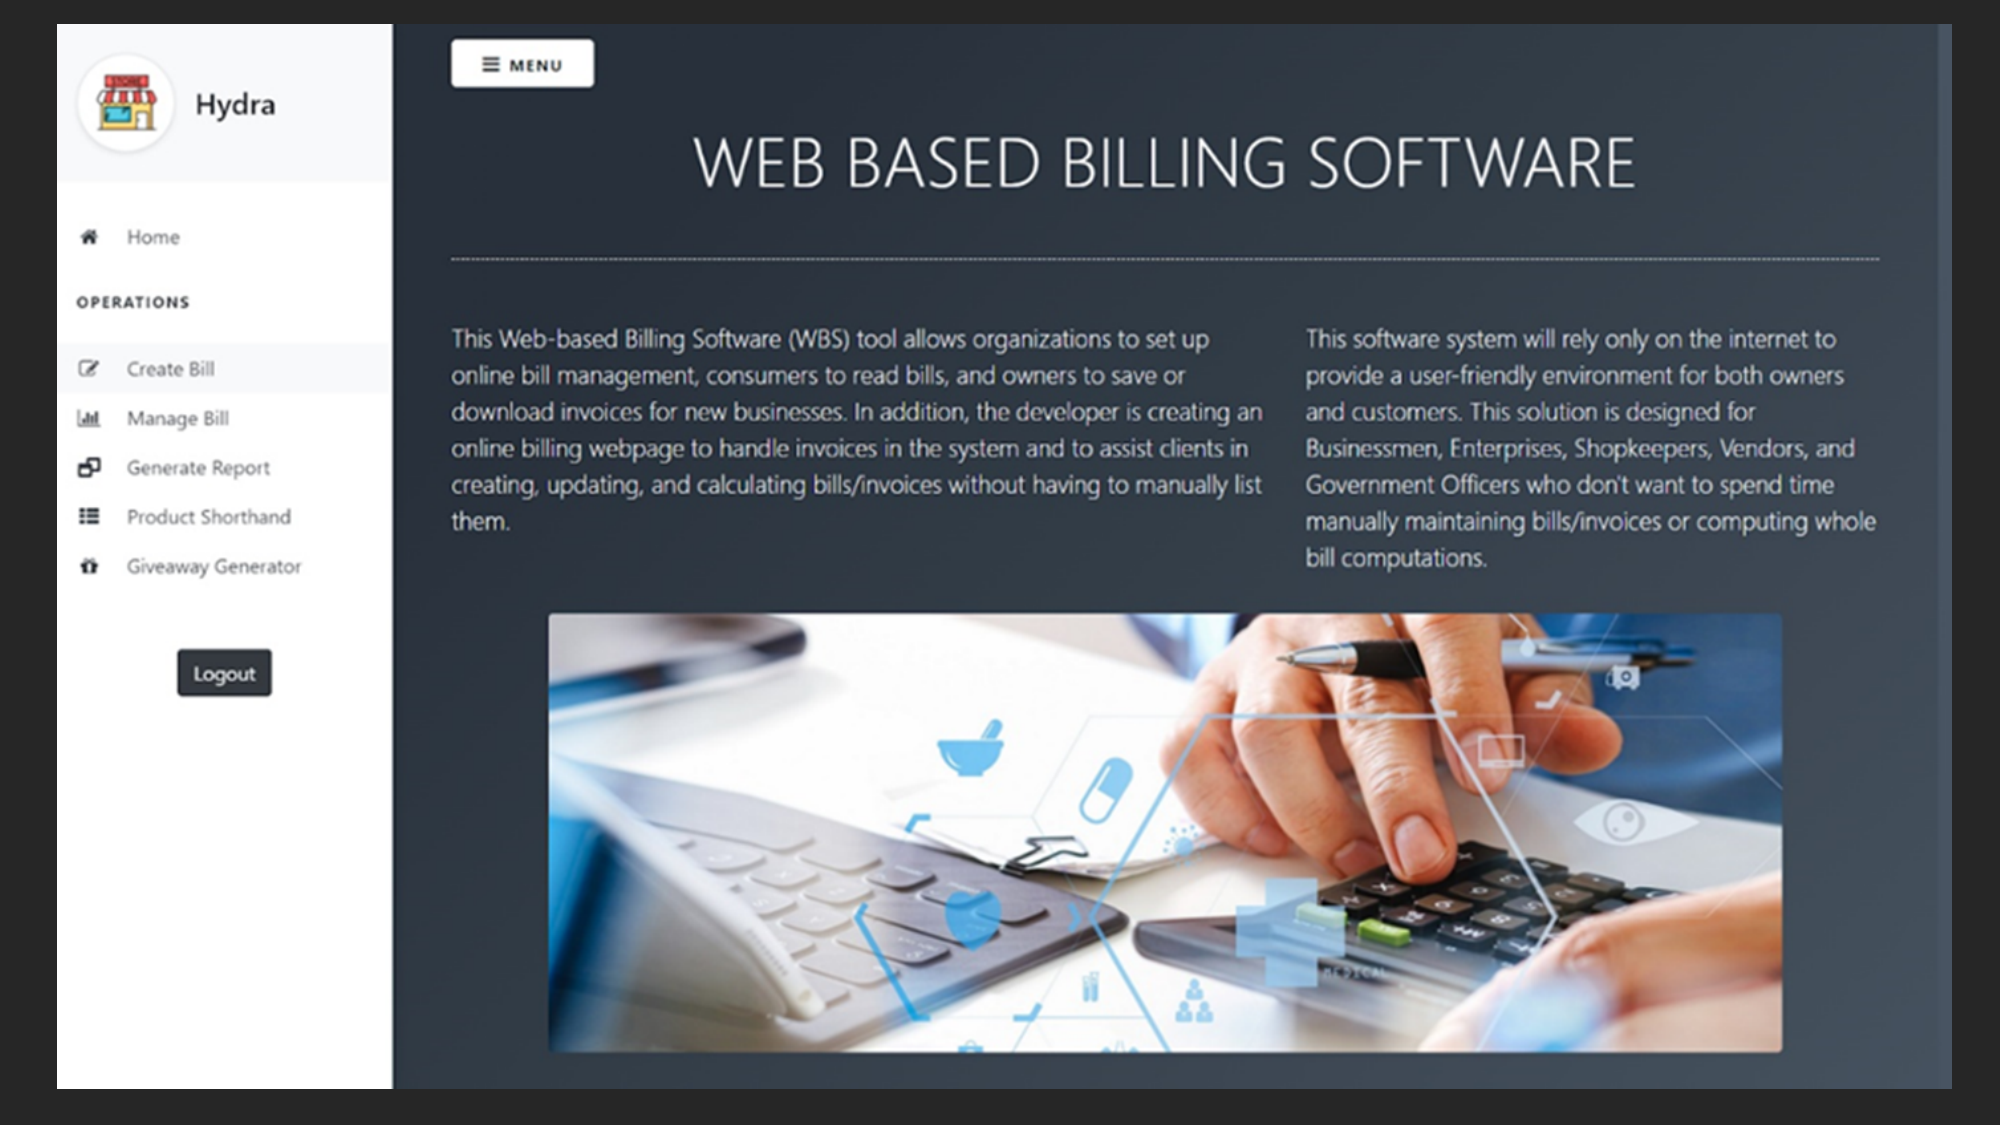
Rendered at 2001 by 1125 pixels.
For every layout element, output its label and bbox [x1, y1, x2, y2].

picture [56, 24, 1952, 1090]
